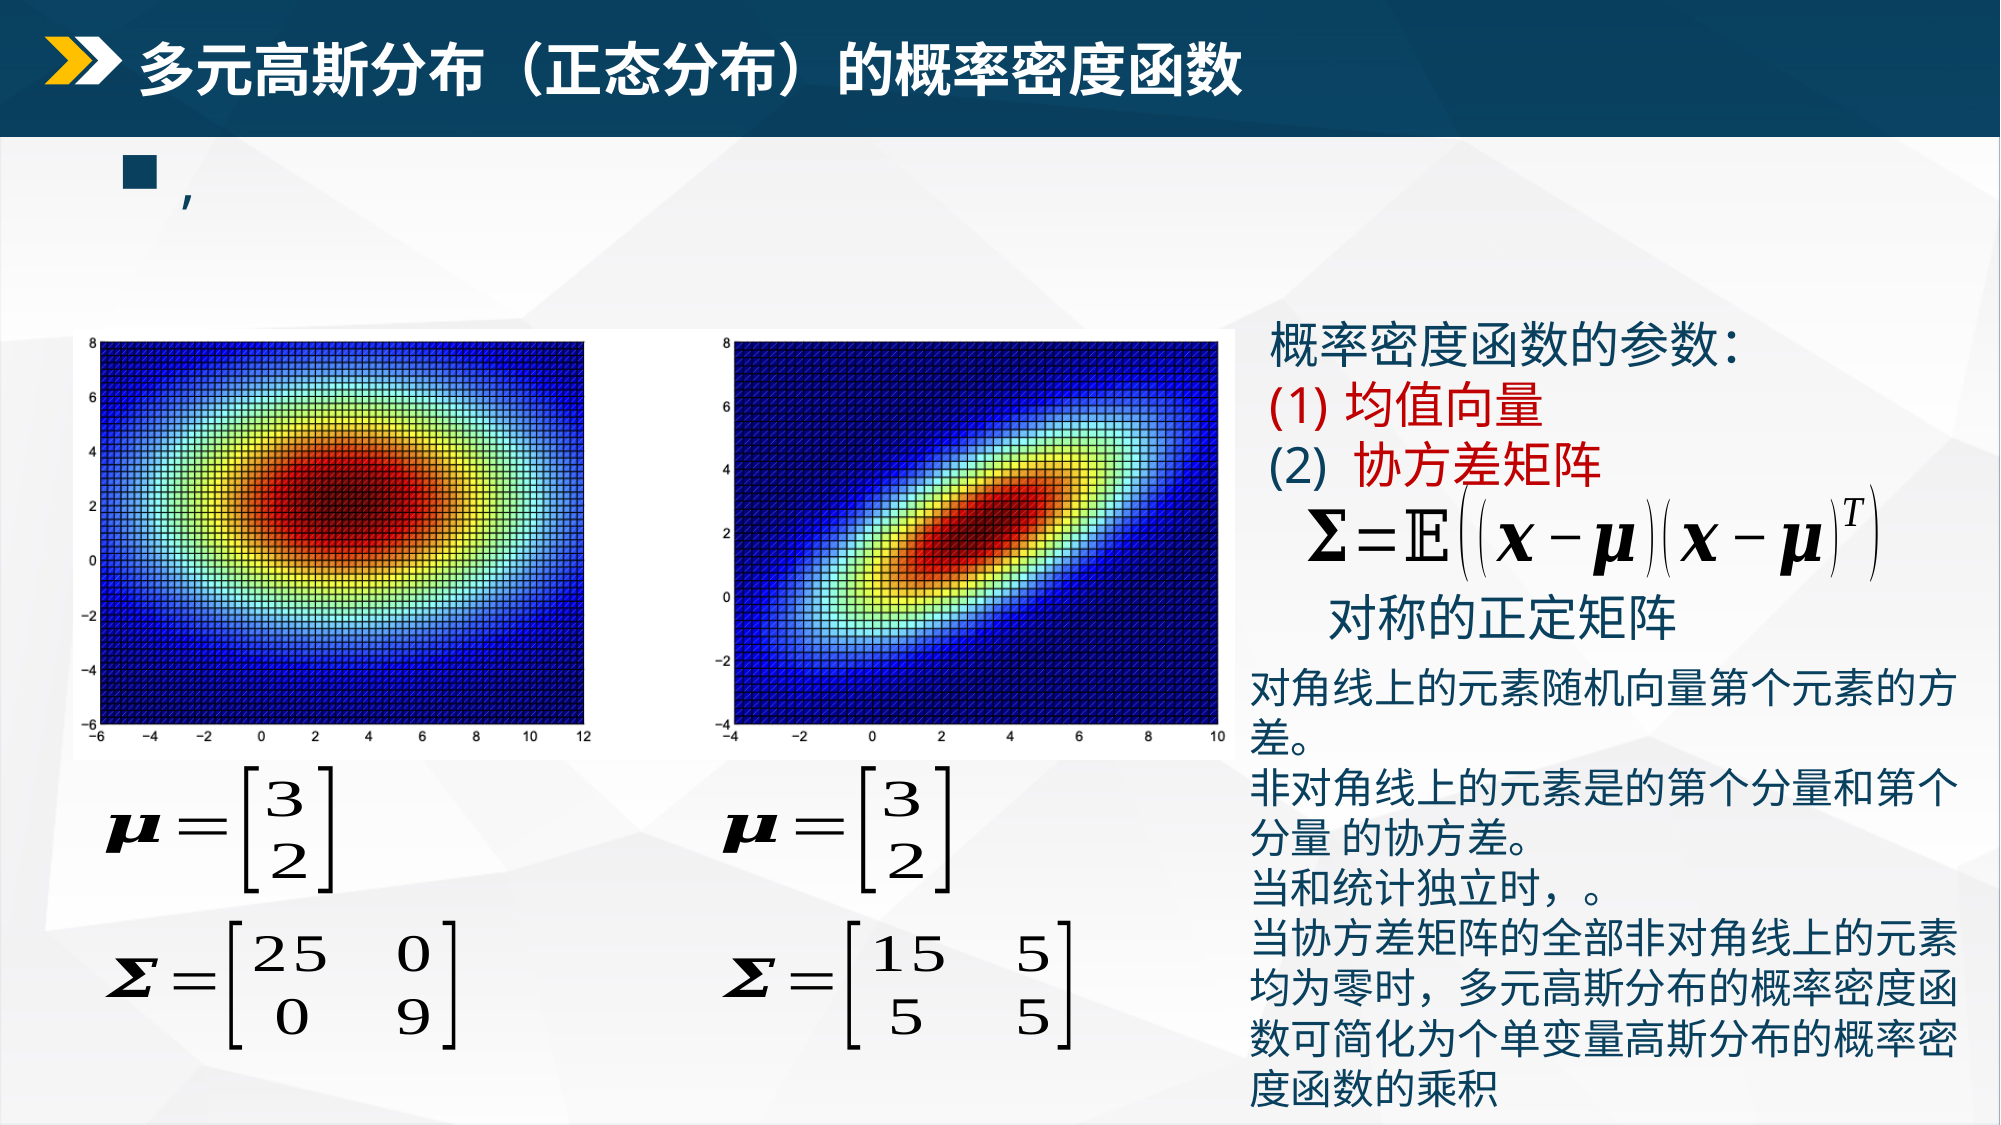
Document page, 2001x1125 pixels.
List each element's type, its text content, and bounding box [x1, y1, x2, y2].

title 多元高斯分布（正态分布）的概率密度函数 [122, 33, 1755, 124]
picture [0, 0, 2000, 1125]
text_box 对称的正定矩阵 [1312, 579, 1704, 654]
